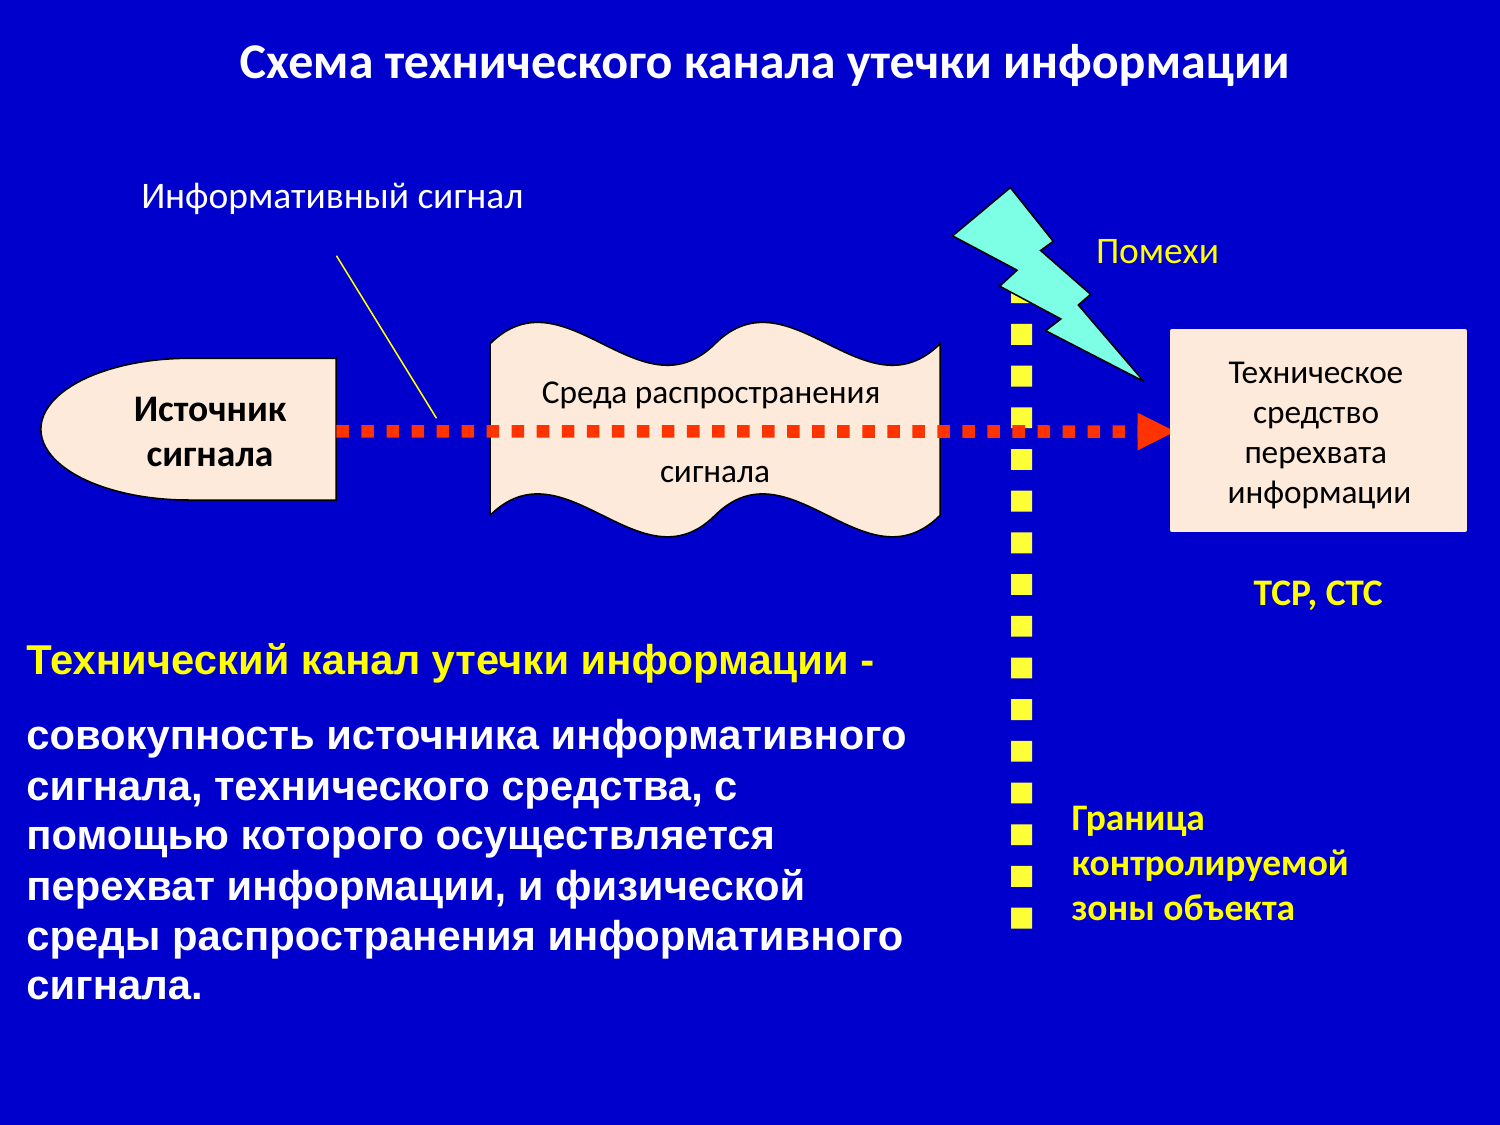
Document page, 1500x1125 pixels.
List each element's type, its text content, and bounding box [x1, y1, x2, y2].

text_box Информативный сигнал [126, 163, 539, 224]
text_box Источник сигнала [40, 358, 337, 501]
text_box [952, 187, 1144, 382]
text_box [1170, 329, 1467, 532]
text_box ТСР, СТС [1183, 560, 1453, 621]
text_box Среда распространения сигнала [490, 322, 941, 537]
text_box [1160, 425, 1170, 438]
text_box Схема технического канала утечки информации [64, 10, 1465, 106]
text_box Техническое средство перехвата информации [1190, 342, 1449, 518]
text_box Помехи [1045, 218, 1270, 279]
text_box Технический канал утечки информации - совокупность источника информативного сигнала, технического средства, с помощью которого осуществляется перехват информации, и физической среды распространения информативного сигнала. [11, 625, 961, 1016]
text_box Граница контролируемой зоны объекта [1056, 785, 1406, 936]
